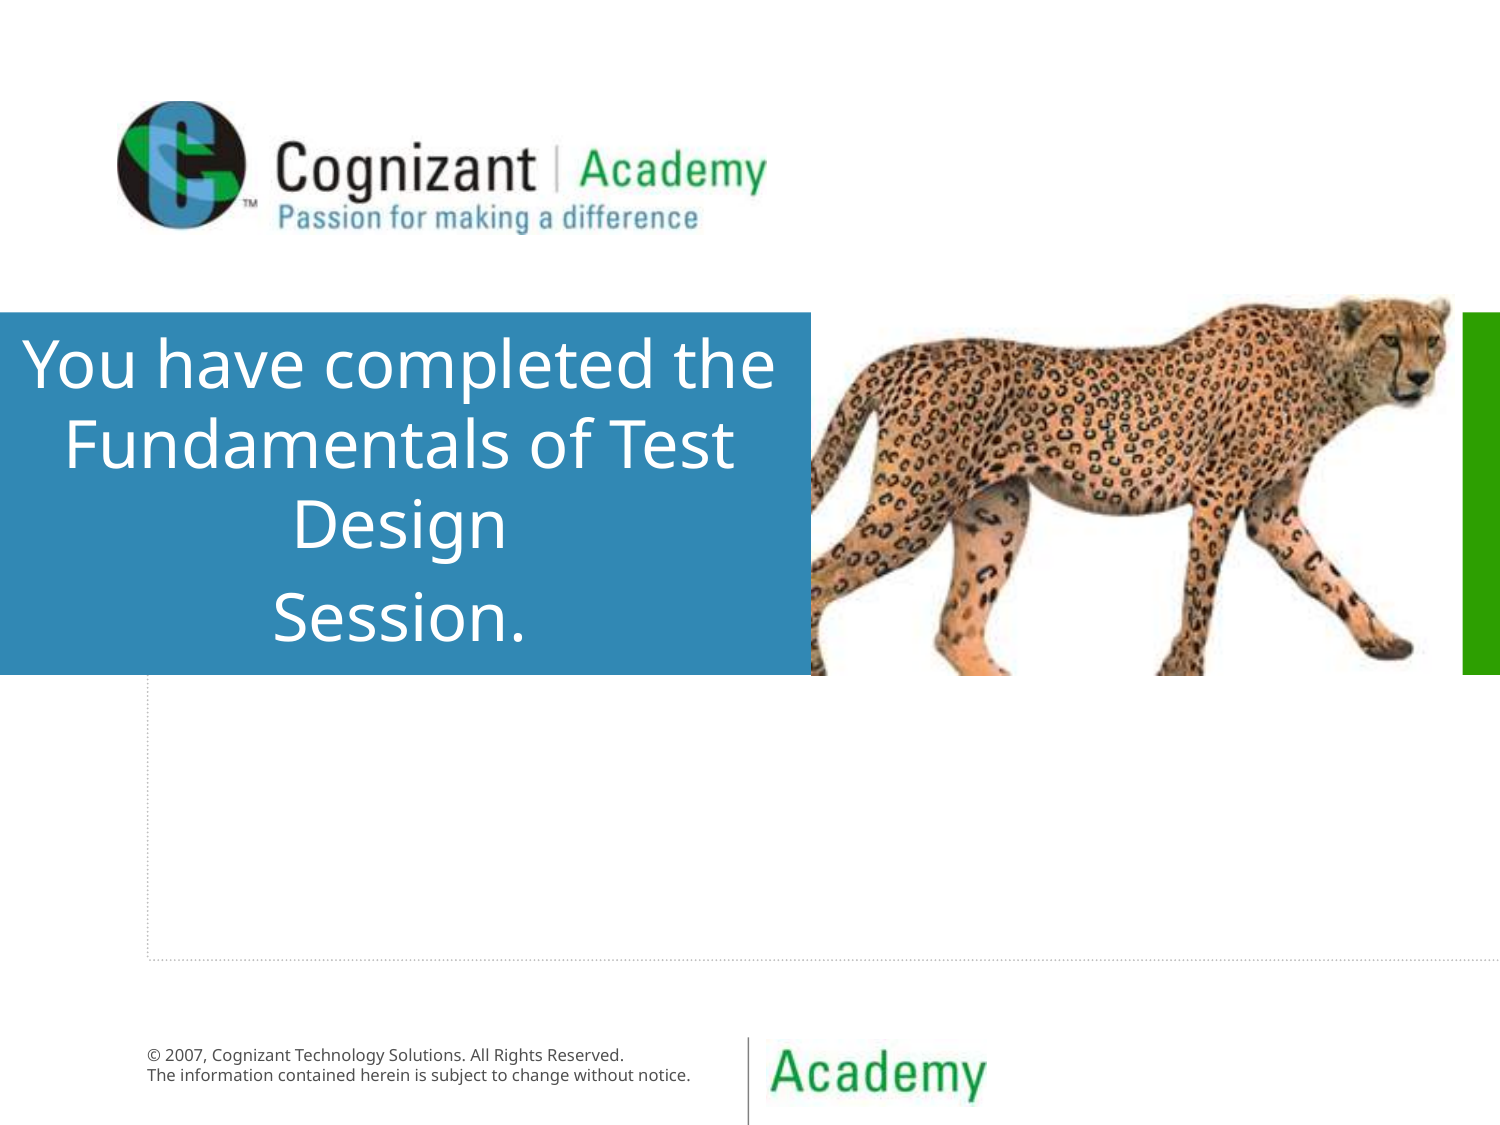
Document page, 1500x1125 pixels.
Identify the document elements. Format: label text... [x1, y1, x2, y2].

picture [117, 101, 767, 235]
picture [766, 1039, 987, 1107]
picture [811, 294, 1455, 676]
subtitle You have completed the Fundamentals of Test Design Session. [0, 374, 801, 663]
